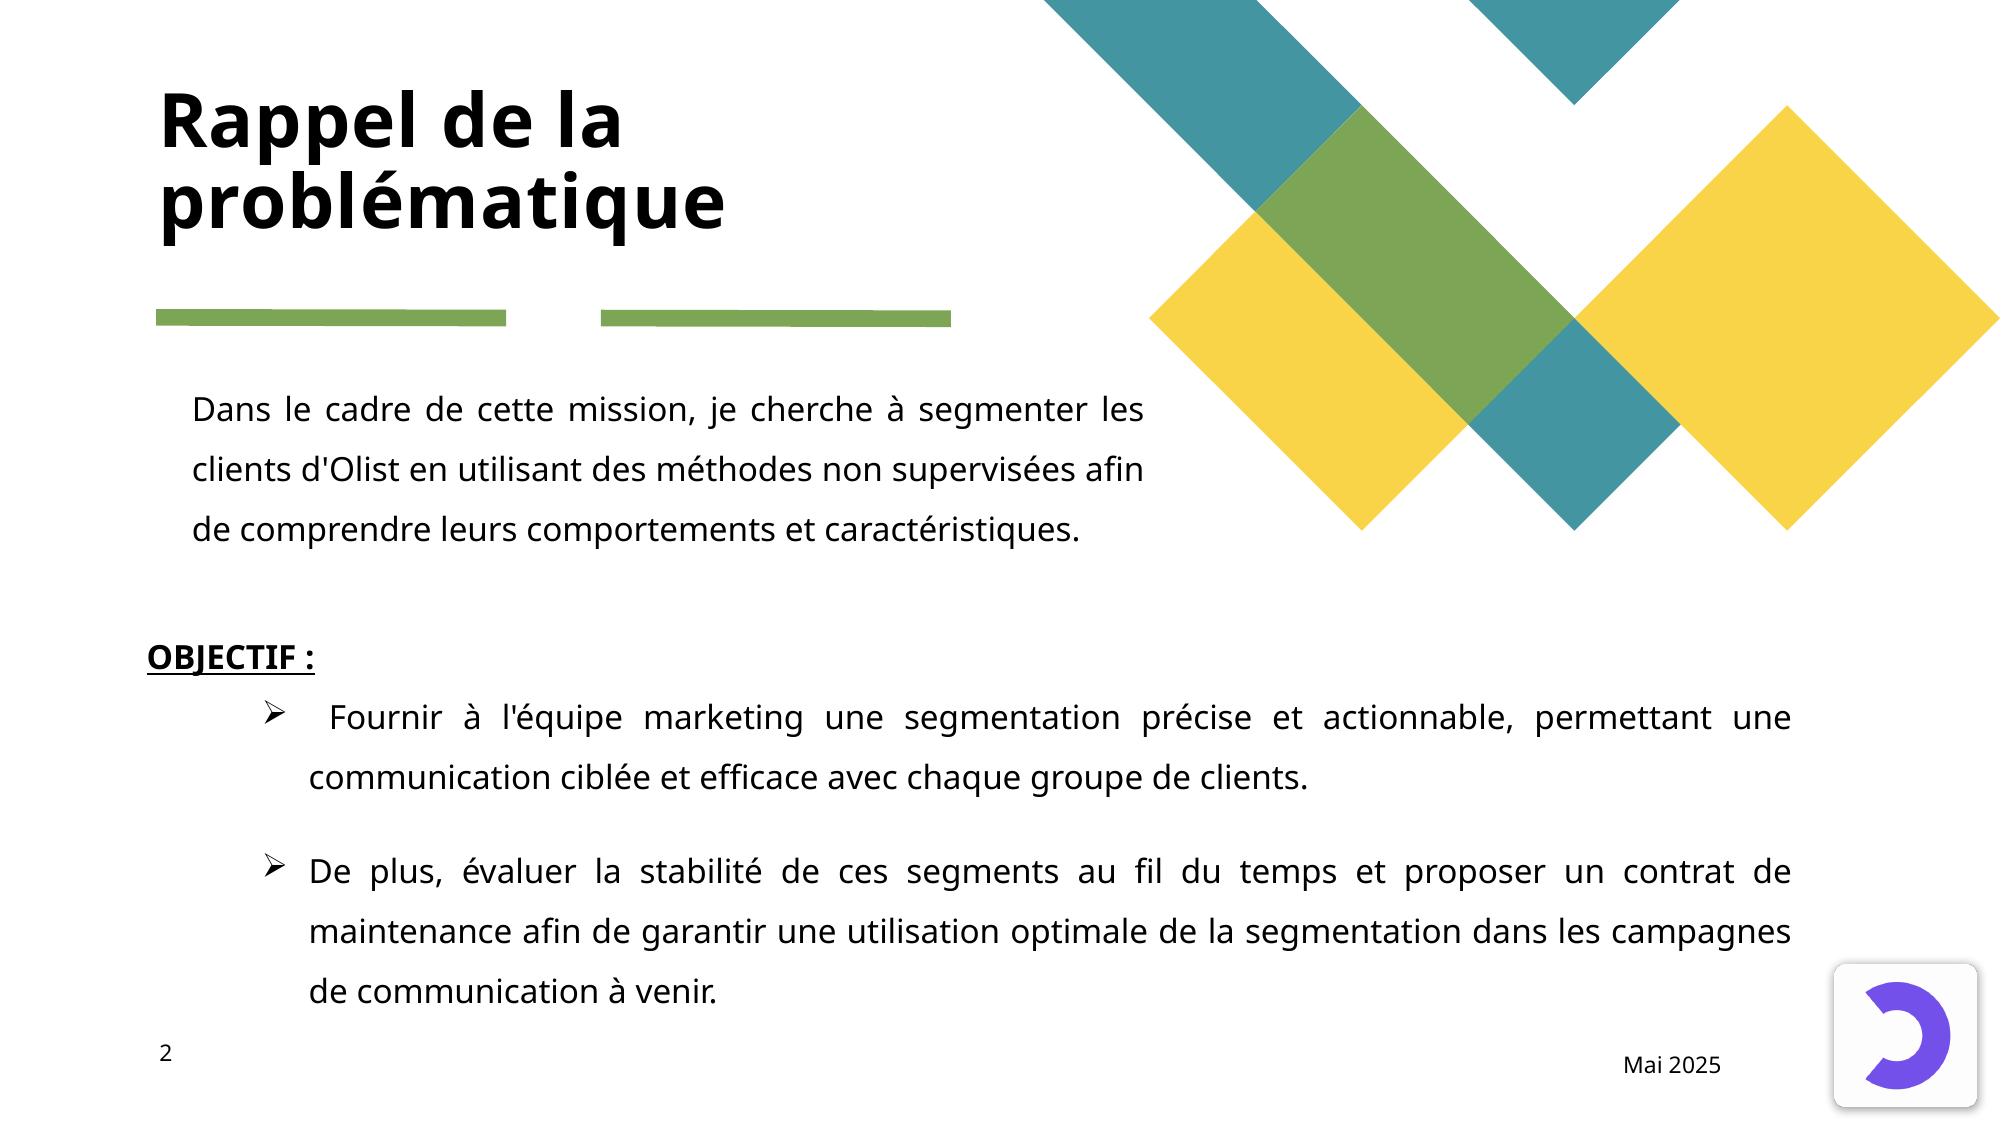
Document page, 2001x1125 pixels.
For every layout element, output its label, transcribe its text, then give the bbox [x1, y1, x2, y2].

slide_number 2 [159, 1038, 246, 1080]
title Rappel de la problématique [158, 144, 1120, 245]
picture [1834, 964, 1977, 1107]
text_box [131, 360, 1810, 981]
slide_number Mai 2025 [1564, 1050, 1781, 1088]
